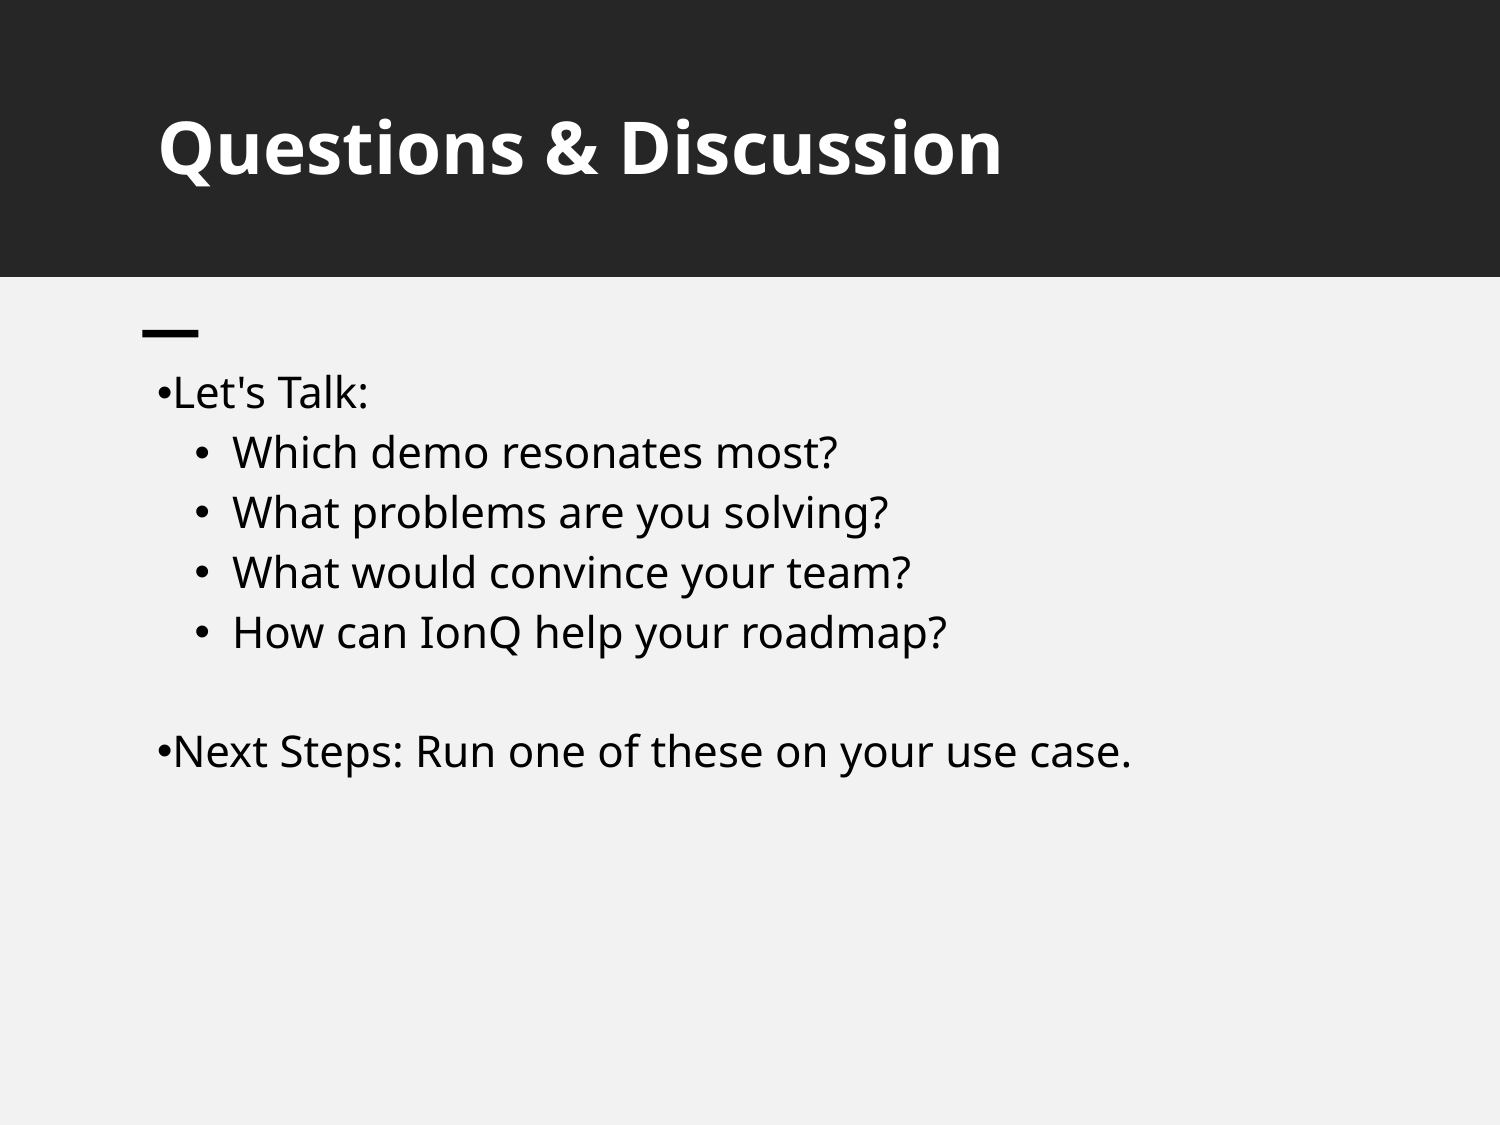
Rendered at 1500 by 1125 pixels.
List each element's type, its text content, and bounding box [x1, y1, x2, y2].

text_box Questions & Discussion [142, 104, 1359, 253]
text_box [0, 0, 1500, 275]
text_box [0, 275, 1500, 1125]
text_box Let's Talk: Which demo resonates most? What problems are you solving? What would convince your team? How can IonQ help your roadmap? Next Steps: Run one of these on your use case. [142, 363, 1358, 1014]
text_box [141, 328, 200, 339]
